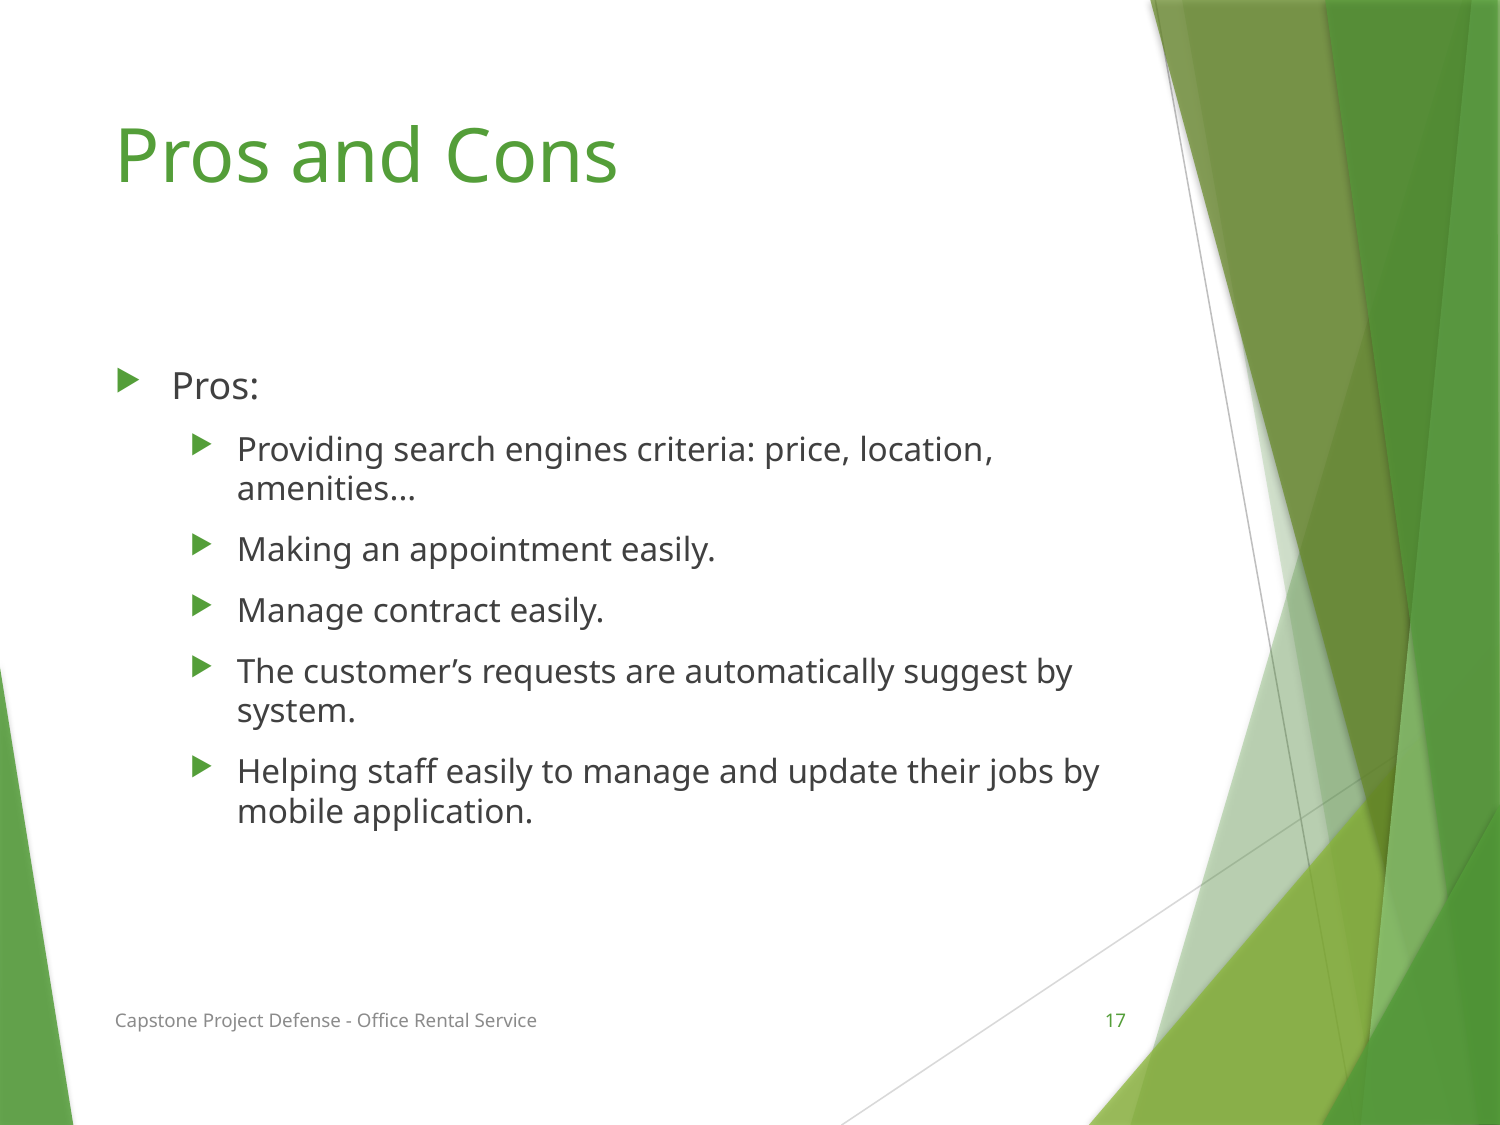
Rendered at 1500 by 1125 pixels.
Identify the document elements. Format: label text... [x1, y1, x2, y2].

slide_number 17 [1057, 991, 1142, 1051]
title Pros and Cons [99, 99, 1142, 317]
footer Capstone Project Defense - Office Rental Service [99, 991, 859, 1051]
list Pros: Providing search engines criteria: price, location, amenities... Making an appointment easily. Manage contract easily. The customer’s requests are automatically suggest by system. Helping staff easily to manage and update their jobs by mobile application. [99, 354, 1142, 992]
